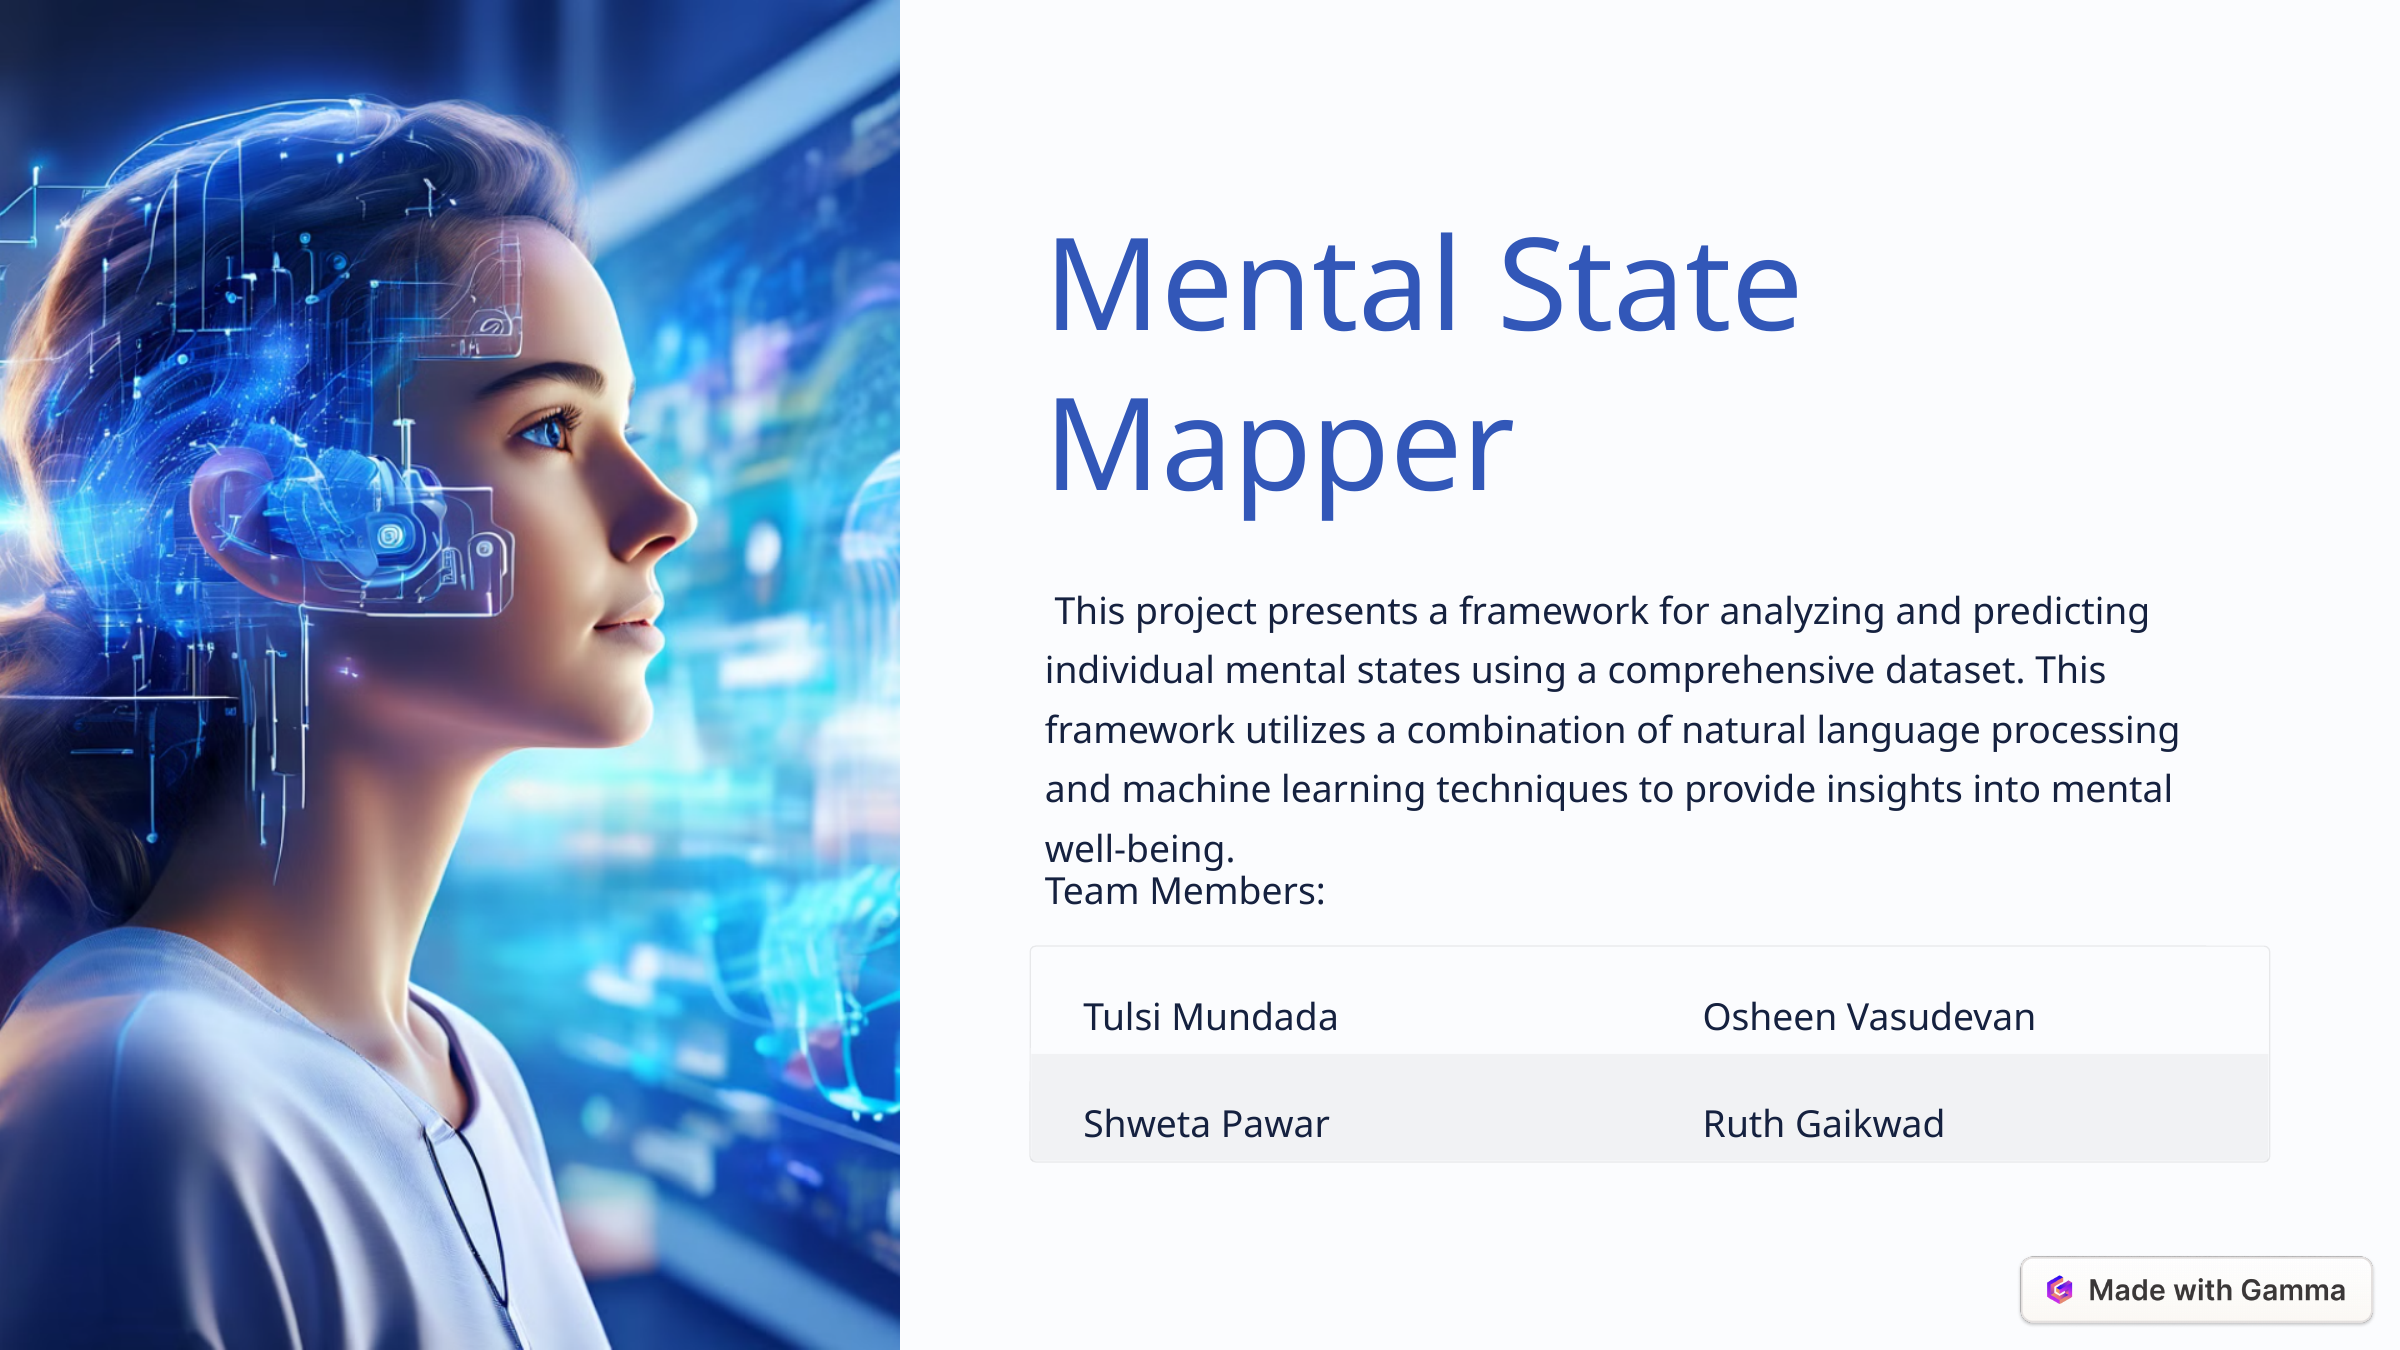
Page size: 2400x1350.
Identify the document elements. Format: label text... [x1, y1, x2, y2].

text_box [1031, 947, 2269, 1053]
text_box [900, 0, 2400, 1350]
text_box This project presents a framework for analyzing and predicting individual mental states using a comprehensive dataset. This framework utilizes a combination of natural language processing and machine learning techniques to provide insights into mental well-being. [1030, 564, 2270, 803]
text_box Team Members: [1030, 844, 2270, 905]
text_box Shweta Pawar [1068, 1077, 1613, 1138]
text_box [1031, 1053, 2269, 1161]
picture [0, 0, 900, 1350]
text_box Ruth Gaikwad [1687, 1077, 2232, 1138]
picture [2008, 1244, 2385, 1335]
text_box Osheen Vasudevan [1687, 970, 2232, 1031]
text_box Tulsi Mundada [1068, 970, 1613, 1031]
text_box Mental State Mapper [1030, 188, 2270, 509]
